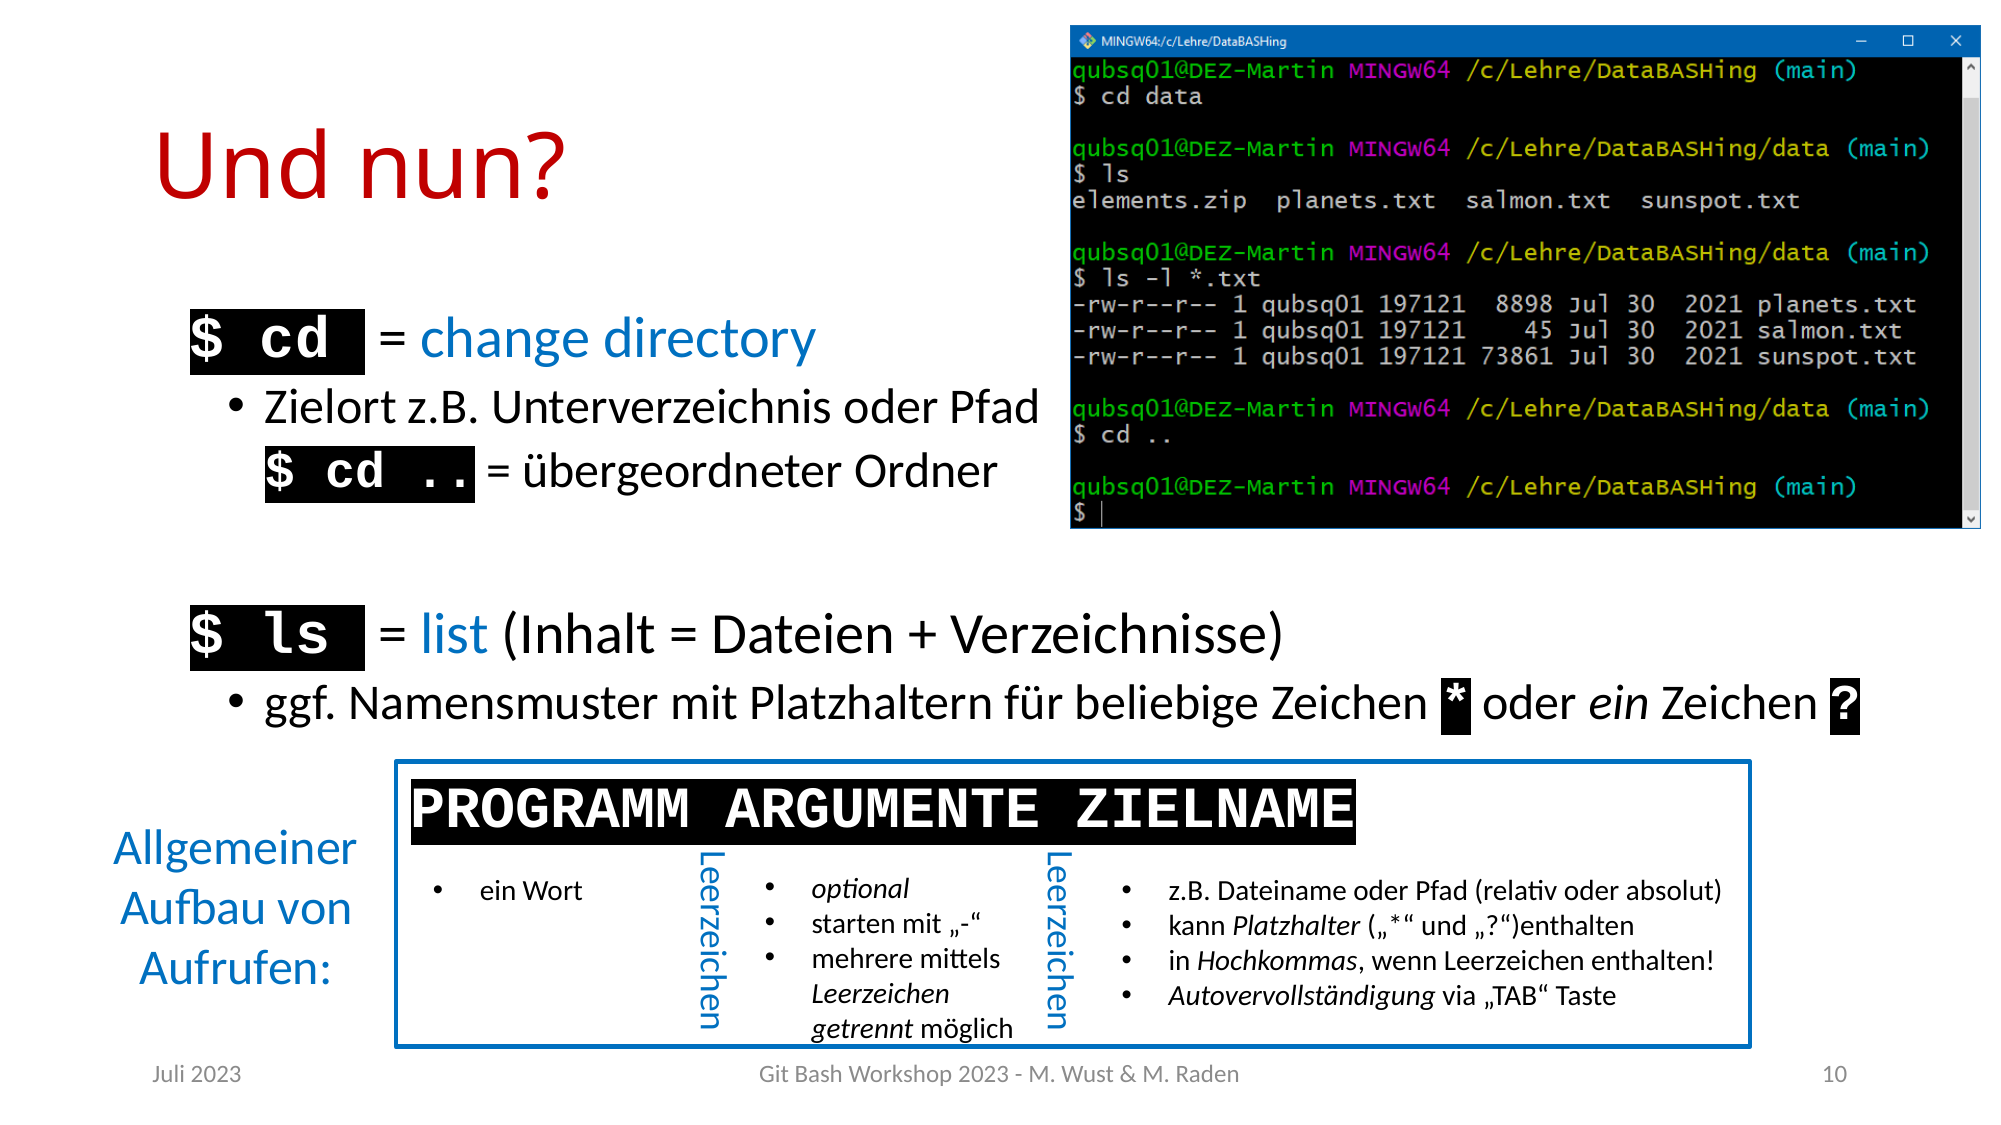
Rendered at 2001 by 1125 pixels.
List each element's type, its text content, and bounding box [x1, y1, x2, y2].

picture [1070, 25, 1981, 529]
text_box optional starten mit „-“ mehrere mittels Leerzeichen getrennt möglich [750, 861, 1046, 1042]
title Und nun? [137, 59, 1070, 278]
text_box z.B. Dateiname oder Pfad (relativ oder absolut) kann Platzhalter („*“ und „?“)enthalten in Hochkommas, wenn Leerzeichen enthalten! Autovervollständigung via „TAB“ Taste [1106, 864, 1837, 1054]
slide_number 10 [1412, 1042, 1863, 1103]
text_box PROGRAMM ARGUMENTE ZIELNAME [395, 761, 1750, 1047]
text_box ein Wort [418, 864, 635, 949]
list $ cd = change directory Zielort z.B. Unterverzeichnis oder Pfad $ cd .. = übergeordneter Ordner $ ls = list (Inhalt = Dateien + Verzeichnisse) ggf. Namensmuster mit Platzhaltern für beliebige Zeichen * oder ein Zeichen ? [137, 299, 1918, 1014]
text_box Leerzeichen [685, 835, 746, 1042]
text_box Allgemeiner Aufbau von Aufrufen: [98, 807, 374, 1002]
slide_number Juli 2023 [137, 1042, 588, 1103]
footer Git Bash Workshop 2023 - M. Wust & M. Raden [662, 1042, 1338, 1103]
text_box Leerzeichen [1033, 835, 1093, 1042]
